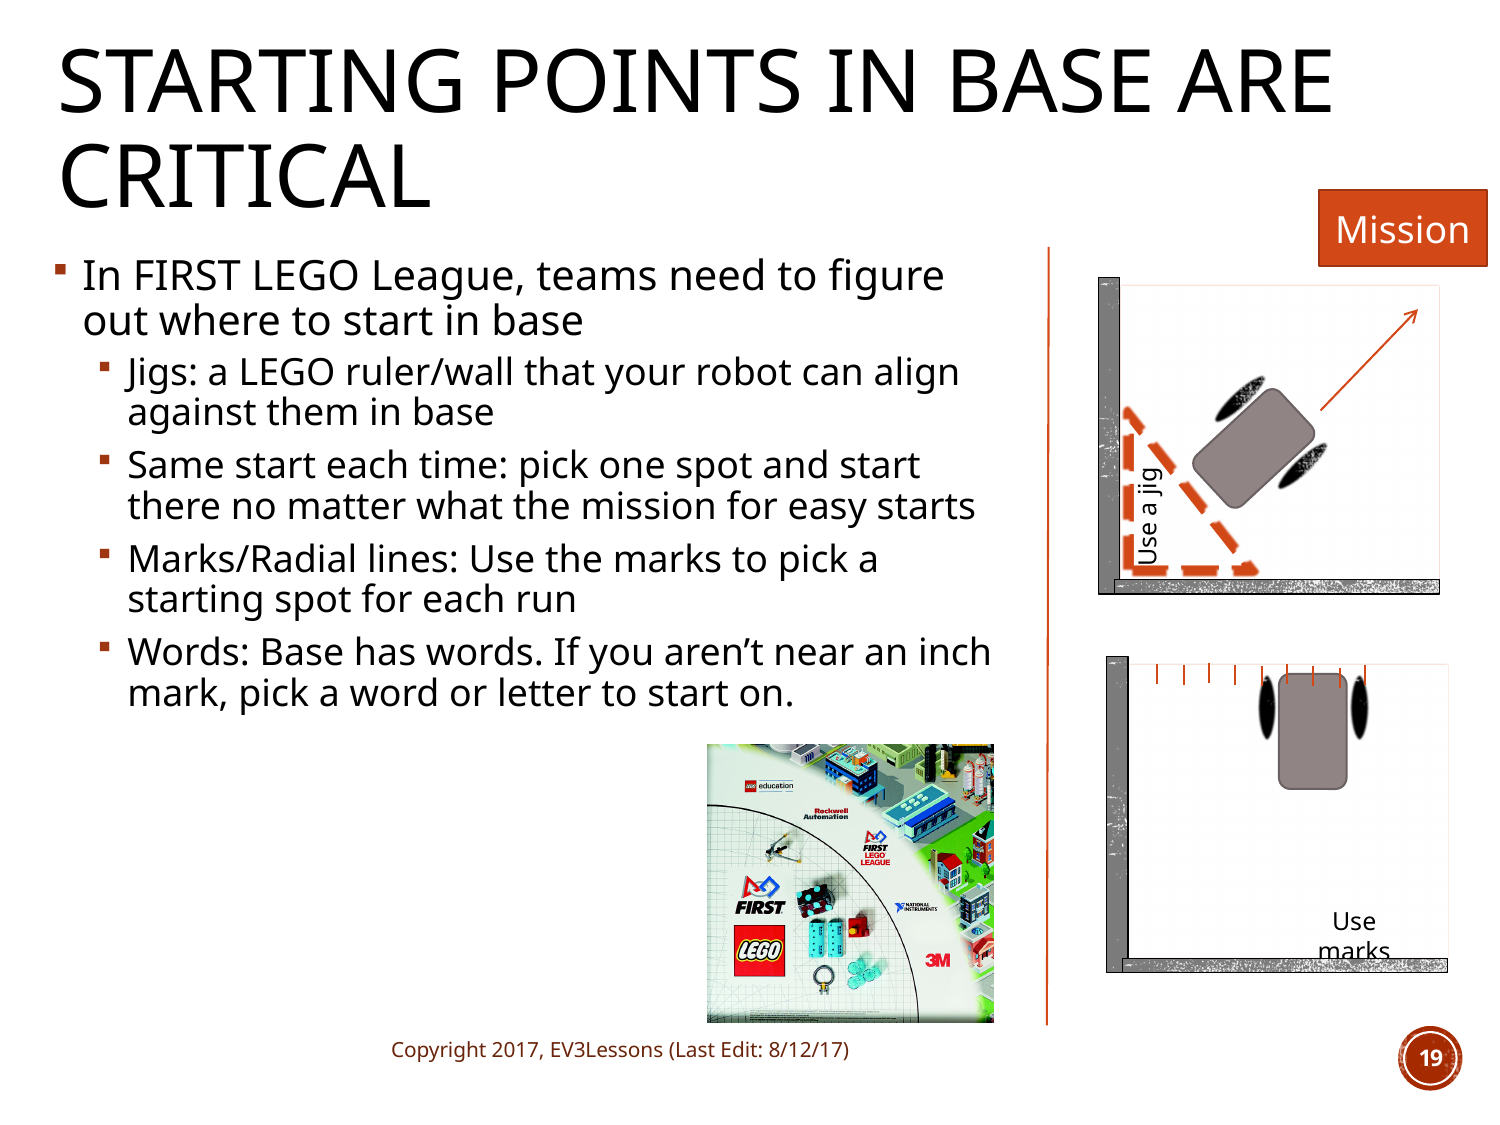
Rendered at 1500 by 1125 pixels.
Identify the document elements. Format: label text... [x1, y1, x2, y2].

text_box [1122, 958, 1448, 973]
text_box [1169, 466, 1249, 570]
text_box [1131, 667, 1446, 956]
slide_number 19 [1391, 1028, 1471, 1089]
title Starting Points in Base are Critical [42, 48, 1443, 216]
text_box [1106, 656, 1129, 973]
text_box [1098, 277, 1120, 595]
text_box Mission [1318, 189, 1488, 267]
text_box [1321, 313, 1418, 406]
picture [707, 744, 994, 1023]
text_box [1114, 579, 1440, 595]
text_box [1259, 675, 1367, 788]
list In FIRST LEGO League, teams need to figure out where to start in base Jigs: a LEGO ruler/wall that your robot can align against them in base Same start each time: pick one spot and start there no matter what the mission for easy starts Marks/Radial lines: Use the marks to pick a starting spot for each run Words: Base has words. If you aren’t near an inch mark, pick a word or letter to start on. [37, 246, 1015, 1011]
text_box Use a jig [1124, 442, 1169, 579]
text_box [1129, 417, 1150, 442]
text_box Use marks [1279, 897, 1430, 958]
text_box [1123, 288, 1437, 578]
footer Copyright 2017, EV3Lessons (Last Edit: 8/12/17) [376, 1012, 891, 1089]
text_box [1200, 393, 1308, 505]
